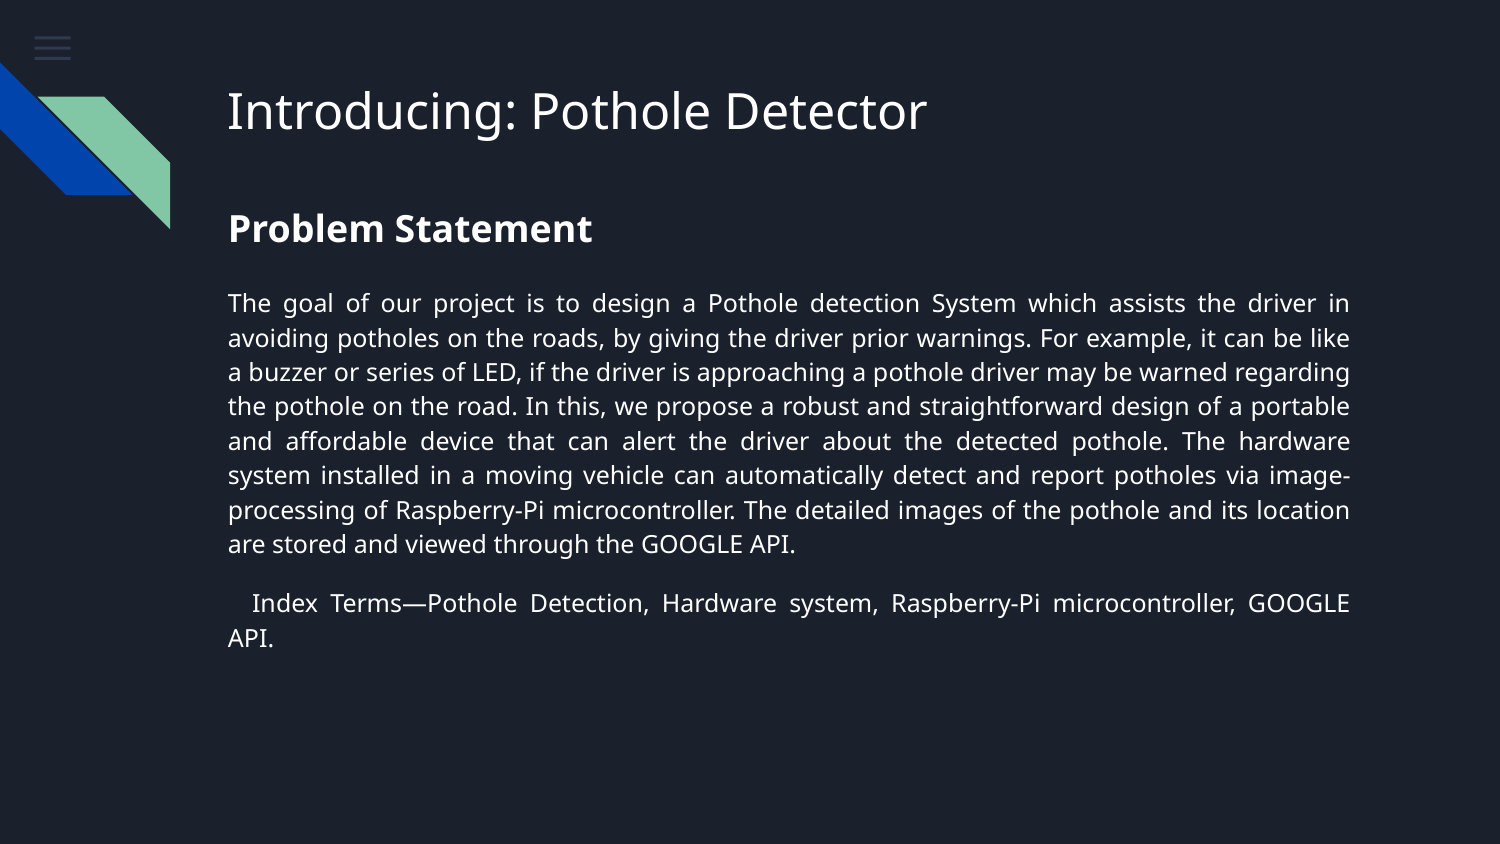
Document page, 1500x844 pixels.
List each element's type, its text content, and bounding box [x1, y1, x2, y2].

list Problem Statement The goal of our project is to design a Pothole detection System which assists the driver in avoiding potholes on the roads, by giving the driver prior warnings. For example, it can be like a buzzer or series of LED, if the driver is approaching a pothole driver may be warned regarding the pothole on the road. In this, we propose a robust and straightforward design of a portable and affordable device that can alert the driver about the detected pothole. The hardware system installed in a moving vehicle can automatically detect and report potholes via image-processing of Raspberry-Pi microcontroller. The detailed images of the pothole and its location are stored and viewed through the GOOGLE API. Index Terms—Pothole Detection, Hardware system, Raspberry-Pi microcontroller, GOOGLE API. [212, 183, 1368, 661]
title Introducing: Pothole Detector [212, 64, 1368, 183]
